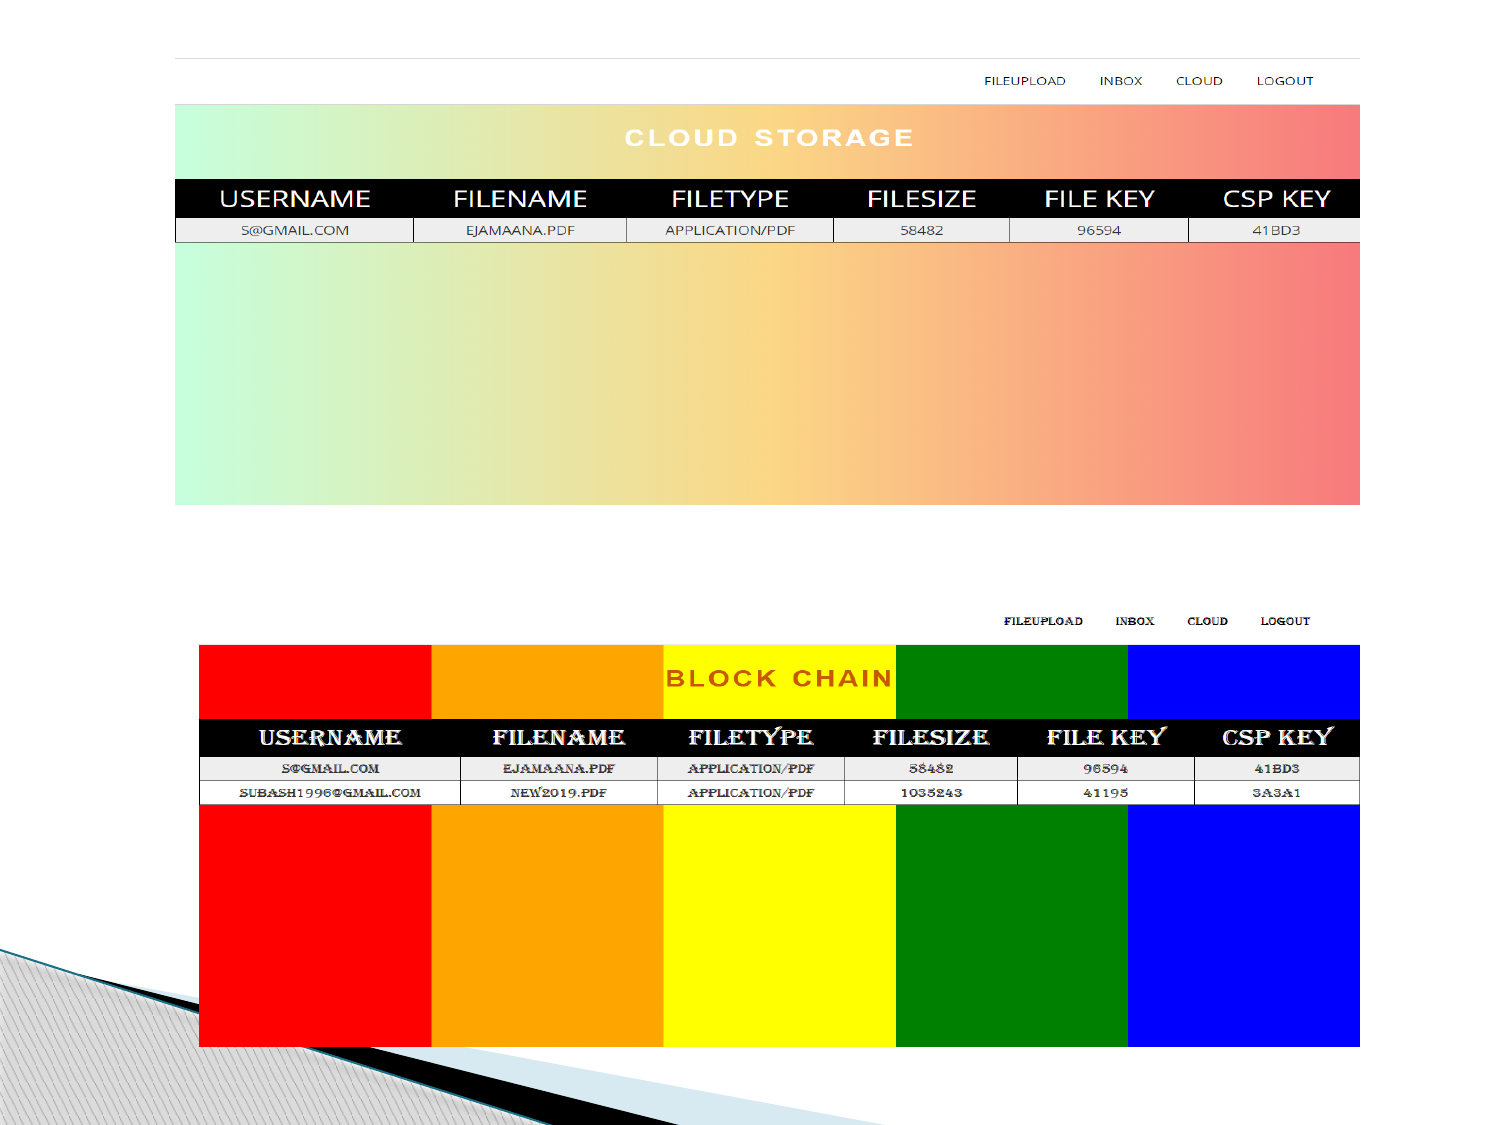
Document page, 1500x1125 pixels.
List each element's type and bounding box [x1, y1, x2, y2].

picture [175, 58, 1360, 506]
picture [198, 609, 1360, 1047]
